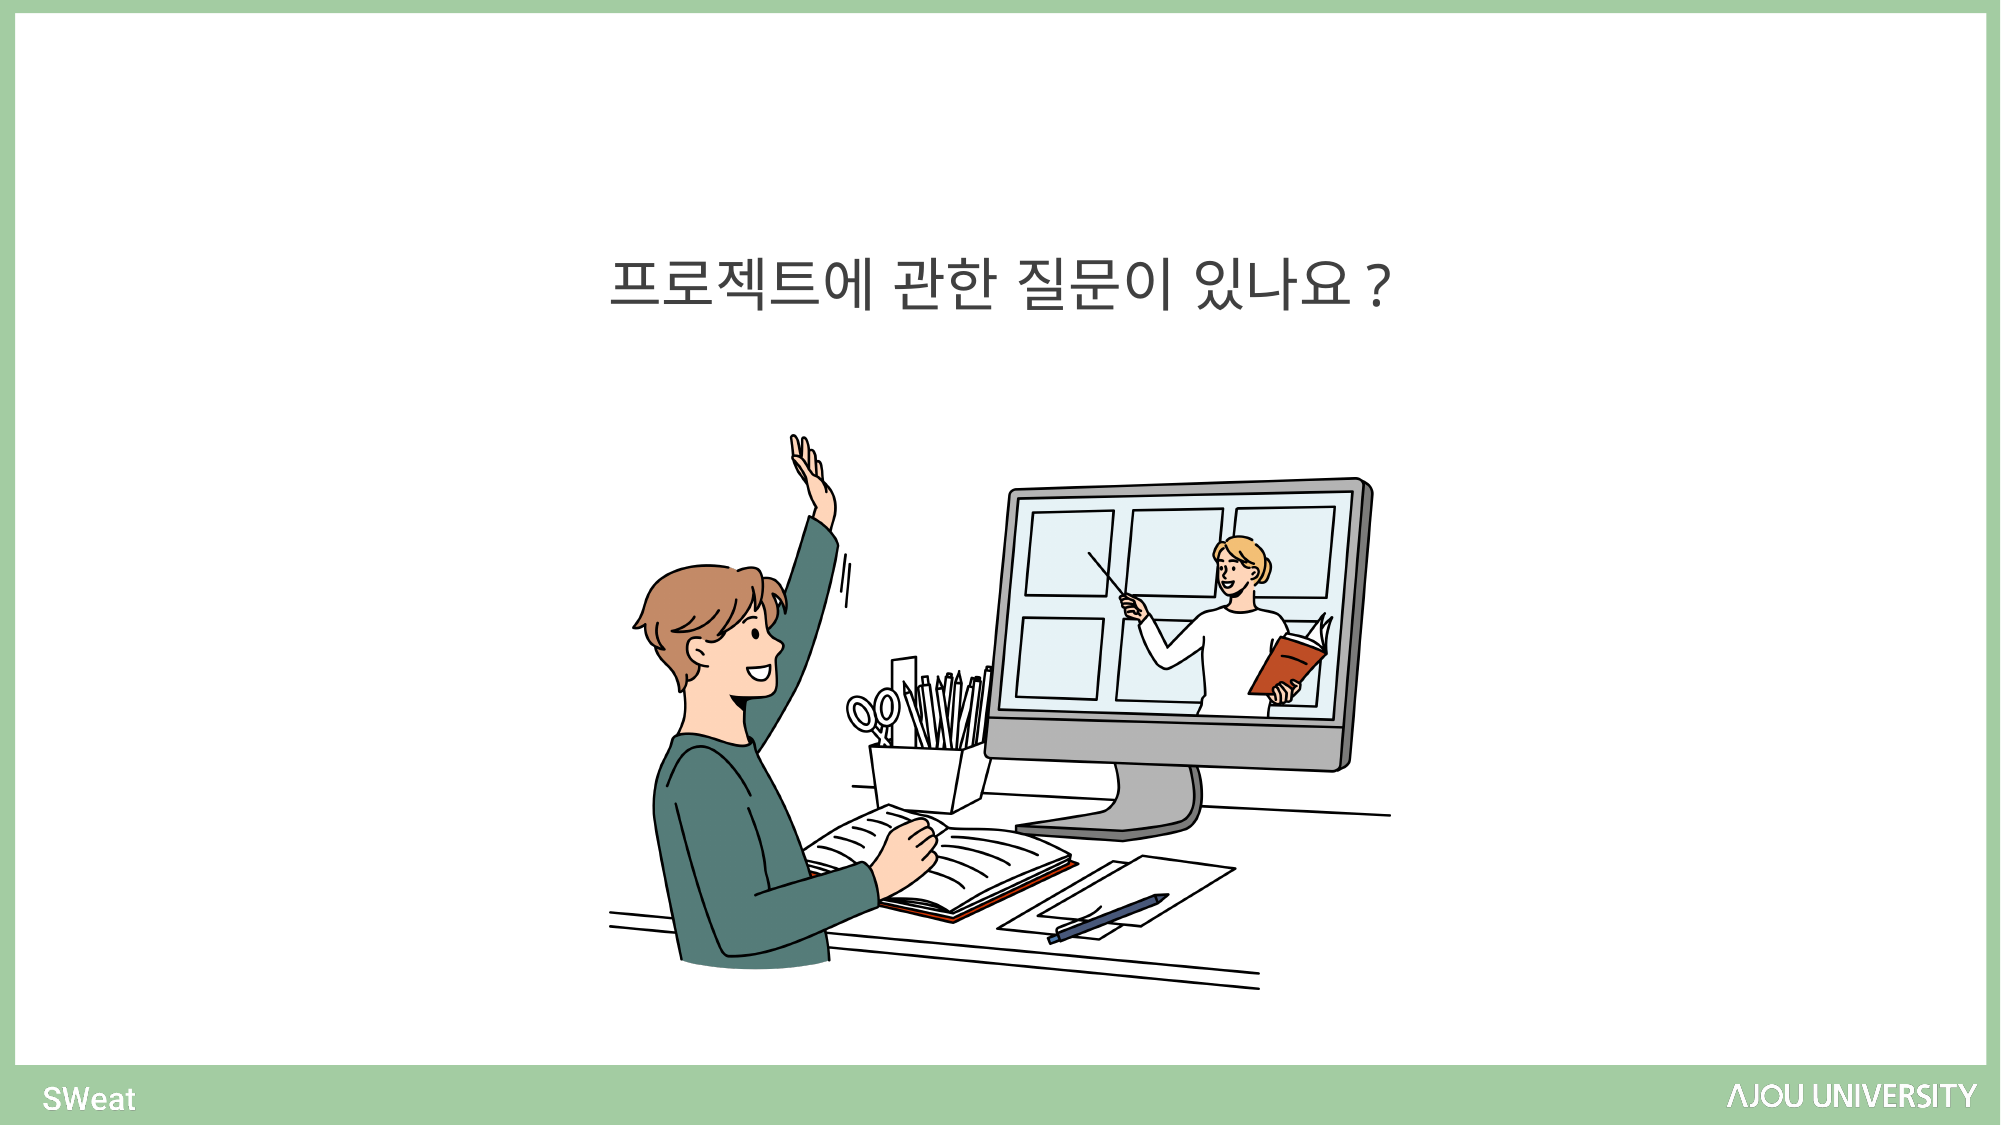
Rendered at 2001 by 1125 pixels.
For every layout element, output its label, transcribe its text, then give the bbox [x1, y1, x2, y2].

text_box 프로젝트에 관한 질문이 있나요? [593, 240, 1407, 326]
picture [1726, 1084, 1978, 1108]
picture [609, 434, 1391, 990]
picture [22, 1069, 156, 1125]
